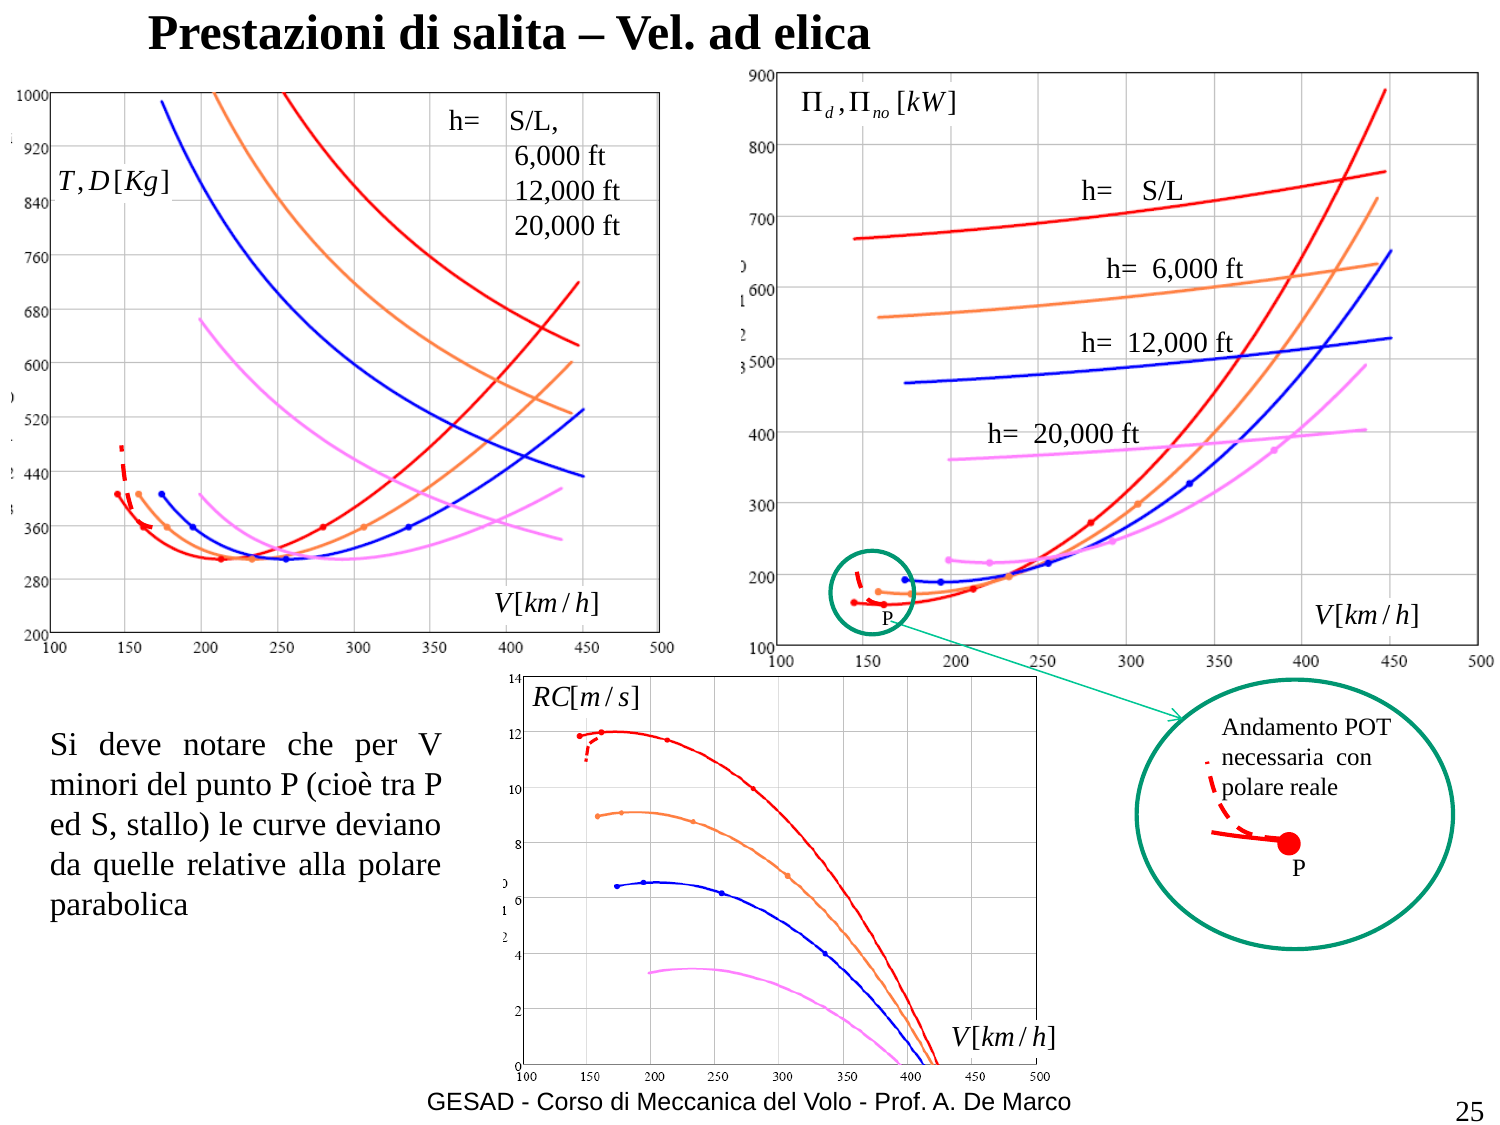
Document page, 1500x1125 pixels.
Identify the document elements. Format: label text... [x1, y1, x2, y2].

slide_number 25 [1200, 1084, 1500, 1125]
text_box Prestazioni di salita – Vel. ad elica [0, 0, 1020, 59]
picture [503, 58, 1500, 1090]
picture [11, 81, 680, 663]
text_box [1275, 829, 1303, 858]
text_box Si deve notare che per V minori del punto P (cioè tra P ed S, stallo) le curve deviano da quelle relative alla polare parabolica [35, 714, 457, 930]
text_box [890, 620, 1184, 720]
footer GESAD - Corso di Meccanica del Volo - Prof. A. De Marco [300, 1077, 1200, 1125]
text_box [1211, 831, 1275, 841]
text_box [491, 585, 603, 625]
text_box P [1277, 843, 1325, 889]
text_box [1312, 597, 1423, 637]
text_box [54, 163, 173, 204]
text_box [796, 81, 960, 126]
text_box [948, 1019, 1060, 1059]
text_box Andamento POT necessaria con polare reale [1206, 703, 1418, 808]
text_box [1134, 688, 1456, 952]
text_box [1221, 808, 1278, 839]
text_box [527, 679, 646, 719]
